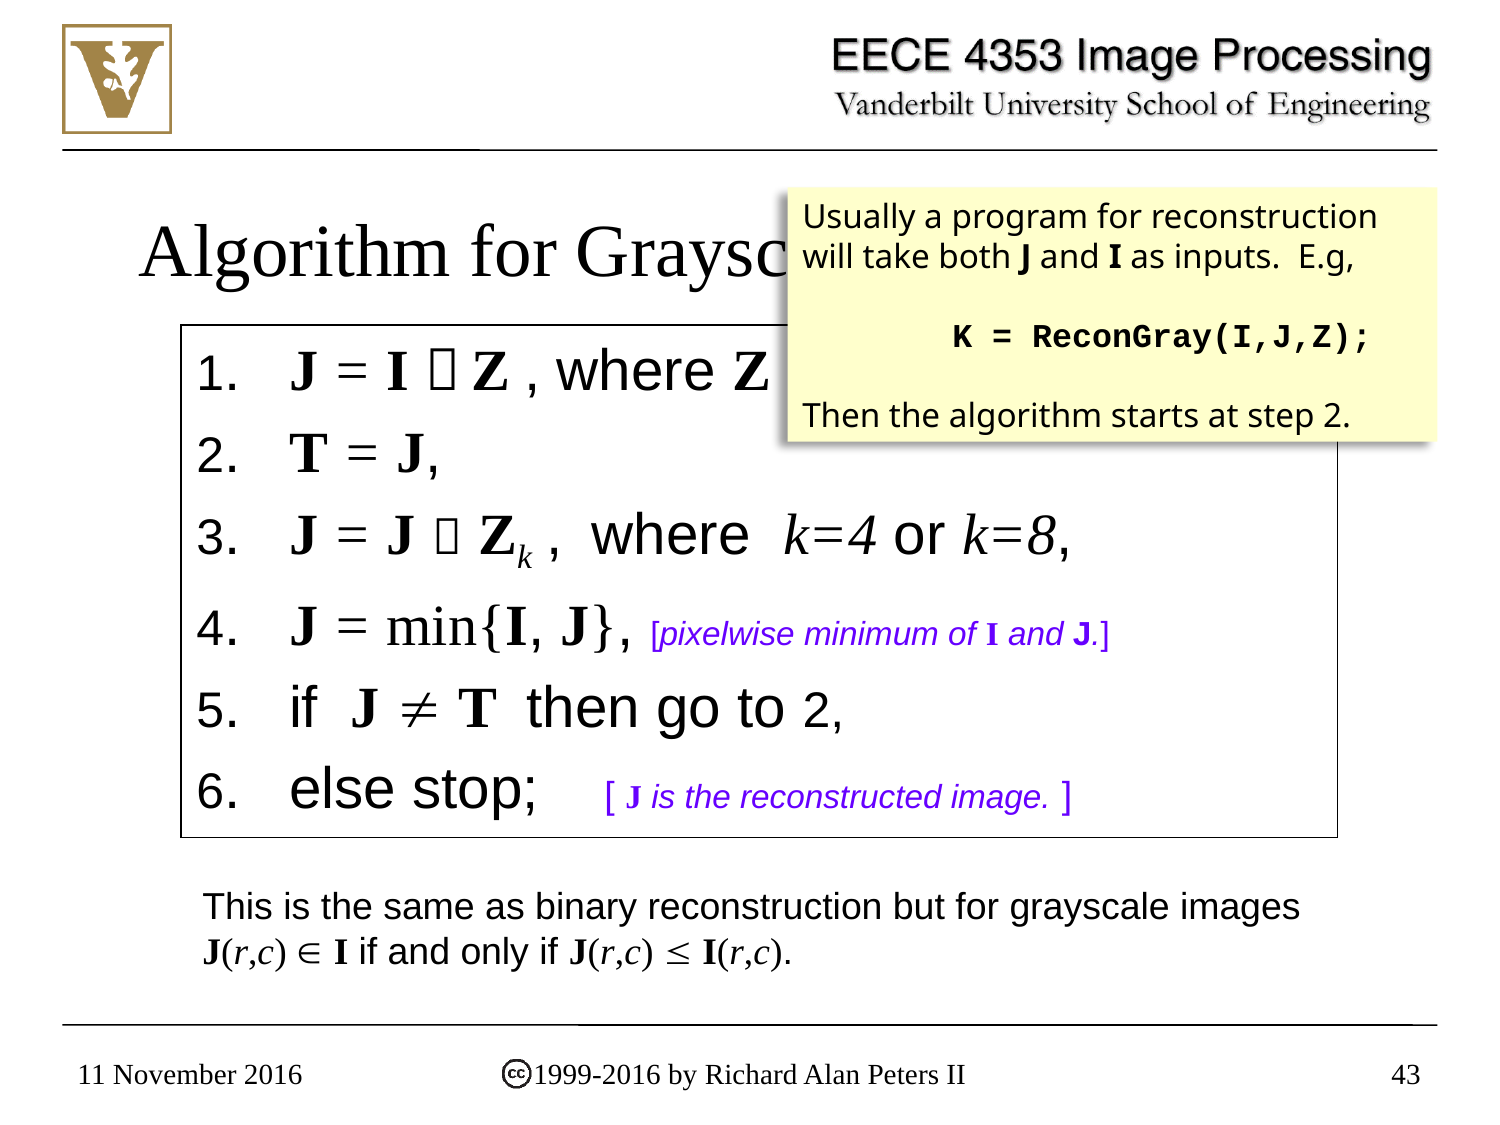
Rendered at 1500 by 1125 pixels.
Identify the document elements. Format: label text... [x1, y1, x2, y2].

footer 1999-2016 by Richard Alan Peters II [496, 1042, 1004, 1103]
text_box 1. J = I  Z , where Z is any SE. 2. T = J, 3. J = J  Zk , where k=4 or k=8, 4. J = min{I, J}, [pixelwise minimum of I and J.] 5. if J  T then go to 2, 6. else stop; [ J is the reconstructed image. ] [181, 324, 1338, 838]
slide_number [62, 1042, 400, 1103]
picture [62, 24, 172, 134]
text_box Usually a program for reconstruction will take both J and I as inputs. E.g, K = ReconGray(I,J,Z); Then the algorithm starts at step 2. [787, 187, 1438, 442]
slide_number 43 [1098, 1042, 1436, 1103]
title Algorithm for Grayscale Reconstruction [75, 187, 787, 307]
picture [826, 25, 1436, 133]
text_box This is the same as binary reconstruction but for grayscale images J(r,c)  I if and only if J(r,c)  I(r,c). [187, 874, 1338, 980]
